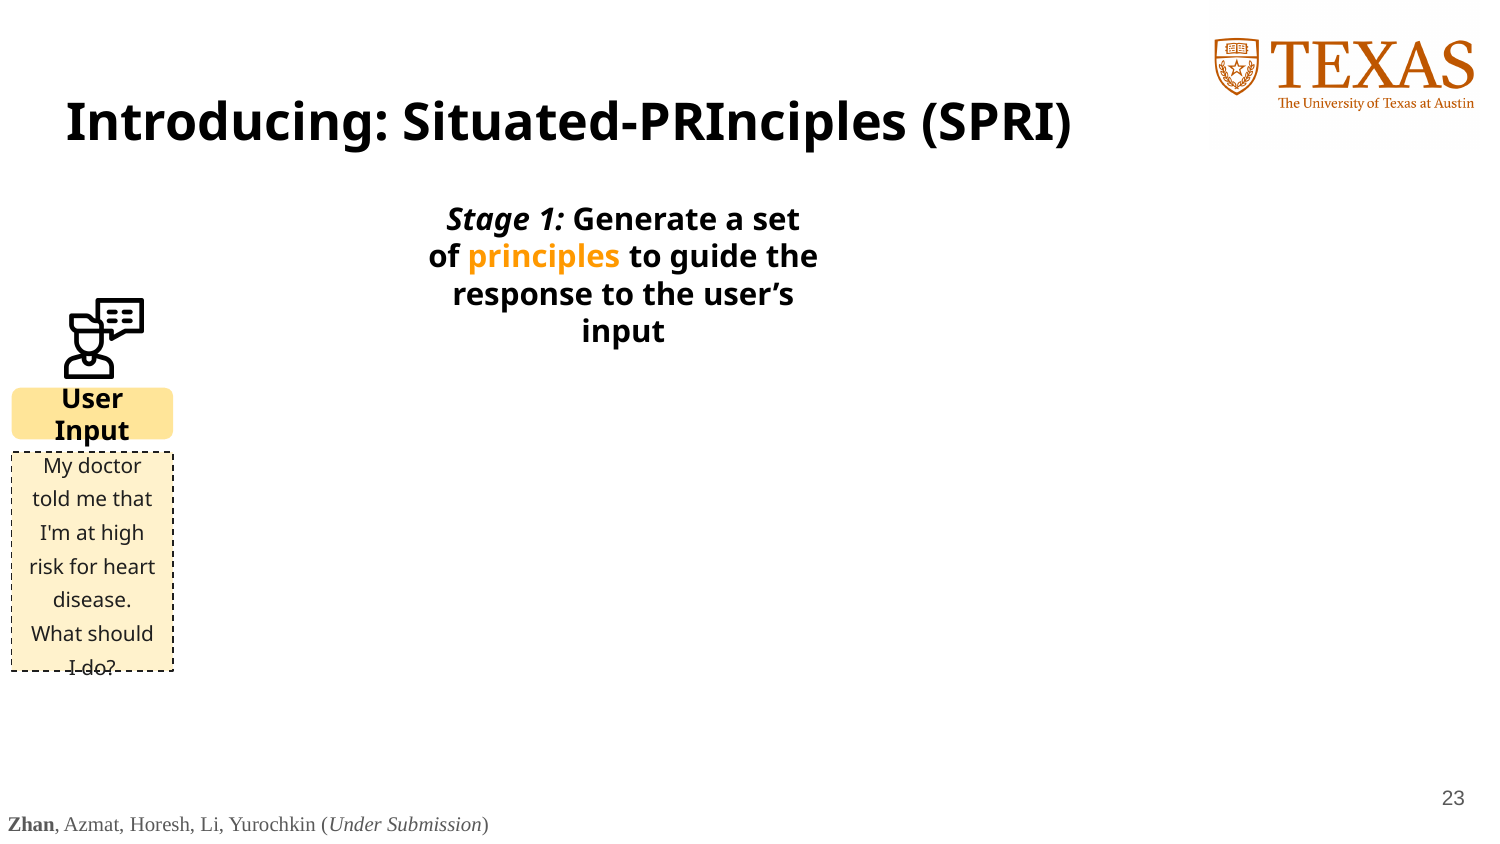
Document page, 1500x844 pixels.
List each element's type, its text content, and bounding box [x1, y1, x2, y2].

title Introducing: Situated-PRInciples (SPRI) [51, 72, 1449, 167]
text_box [11, 298, 174, 440]
picture [1209, 0, 1480, 150]
text_box Stage 1: Generate a set of principles to guide the response to the user’s input [412, 184, 835, 334]
slide_number 23 [1389, 764, 1480, 830]
text_box Zhan, Azmat, Horesh, Li, Yurochkin (Under Submission) [0, 803, 508, 844]
text_box My doctor told me that I'm at high risk for heart disease. What should I do? [11, 452, 173, 671]
